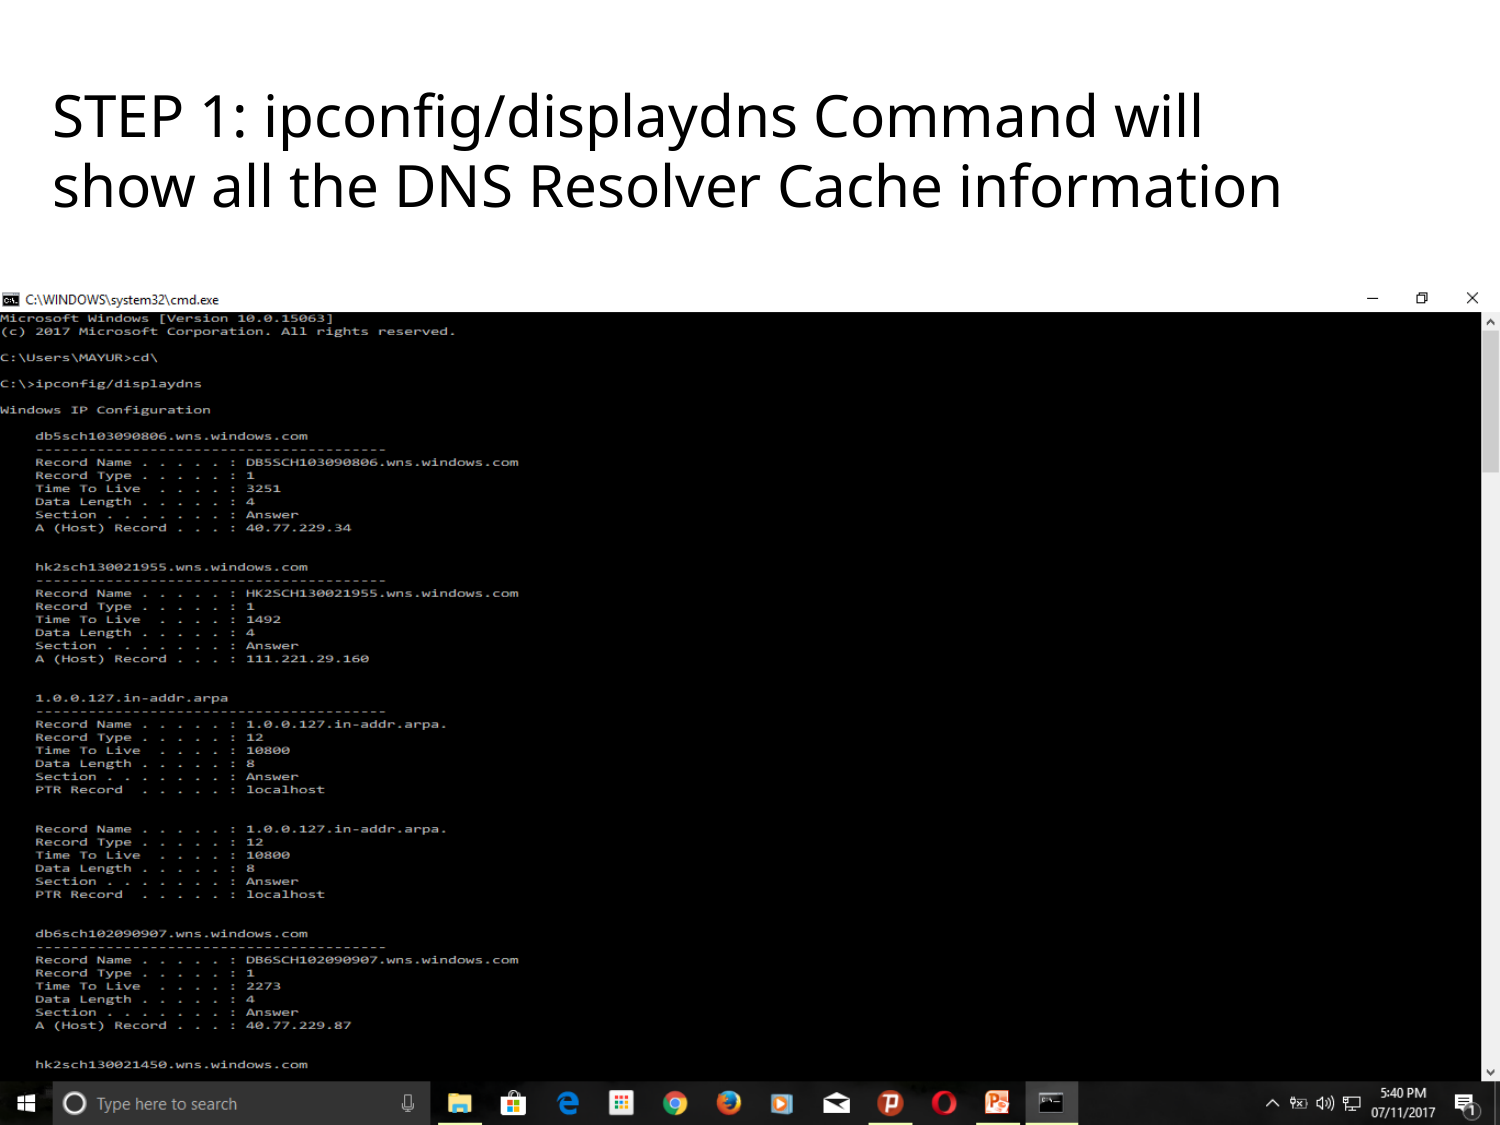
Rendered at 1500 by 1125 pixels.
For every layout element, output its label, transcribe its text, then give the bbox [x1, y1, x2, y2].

title Step 1: ipconfig/displaydns Command will show all the DNS Resolver Cache information [37, 60, 1369, 238]
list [0, 287, 1500, 1125]
